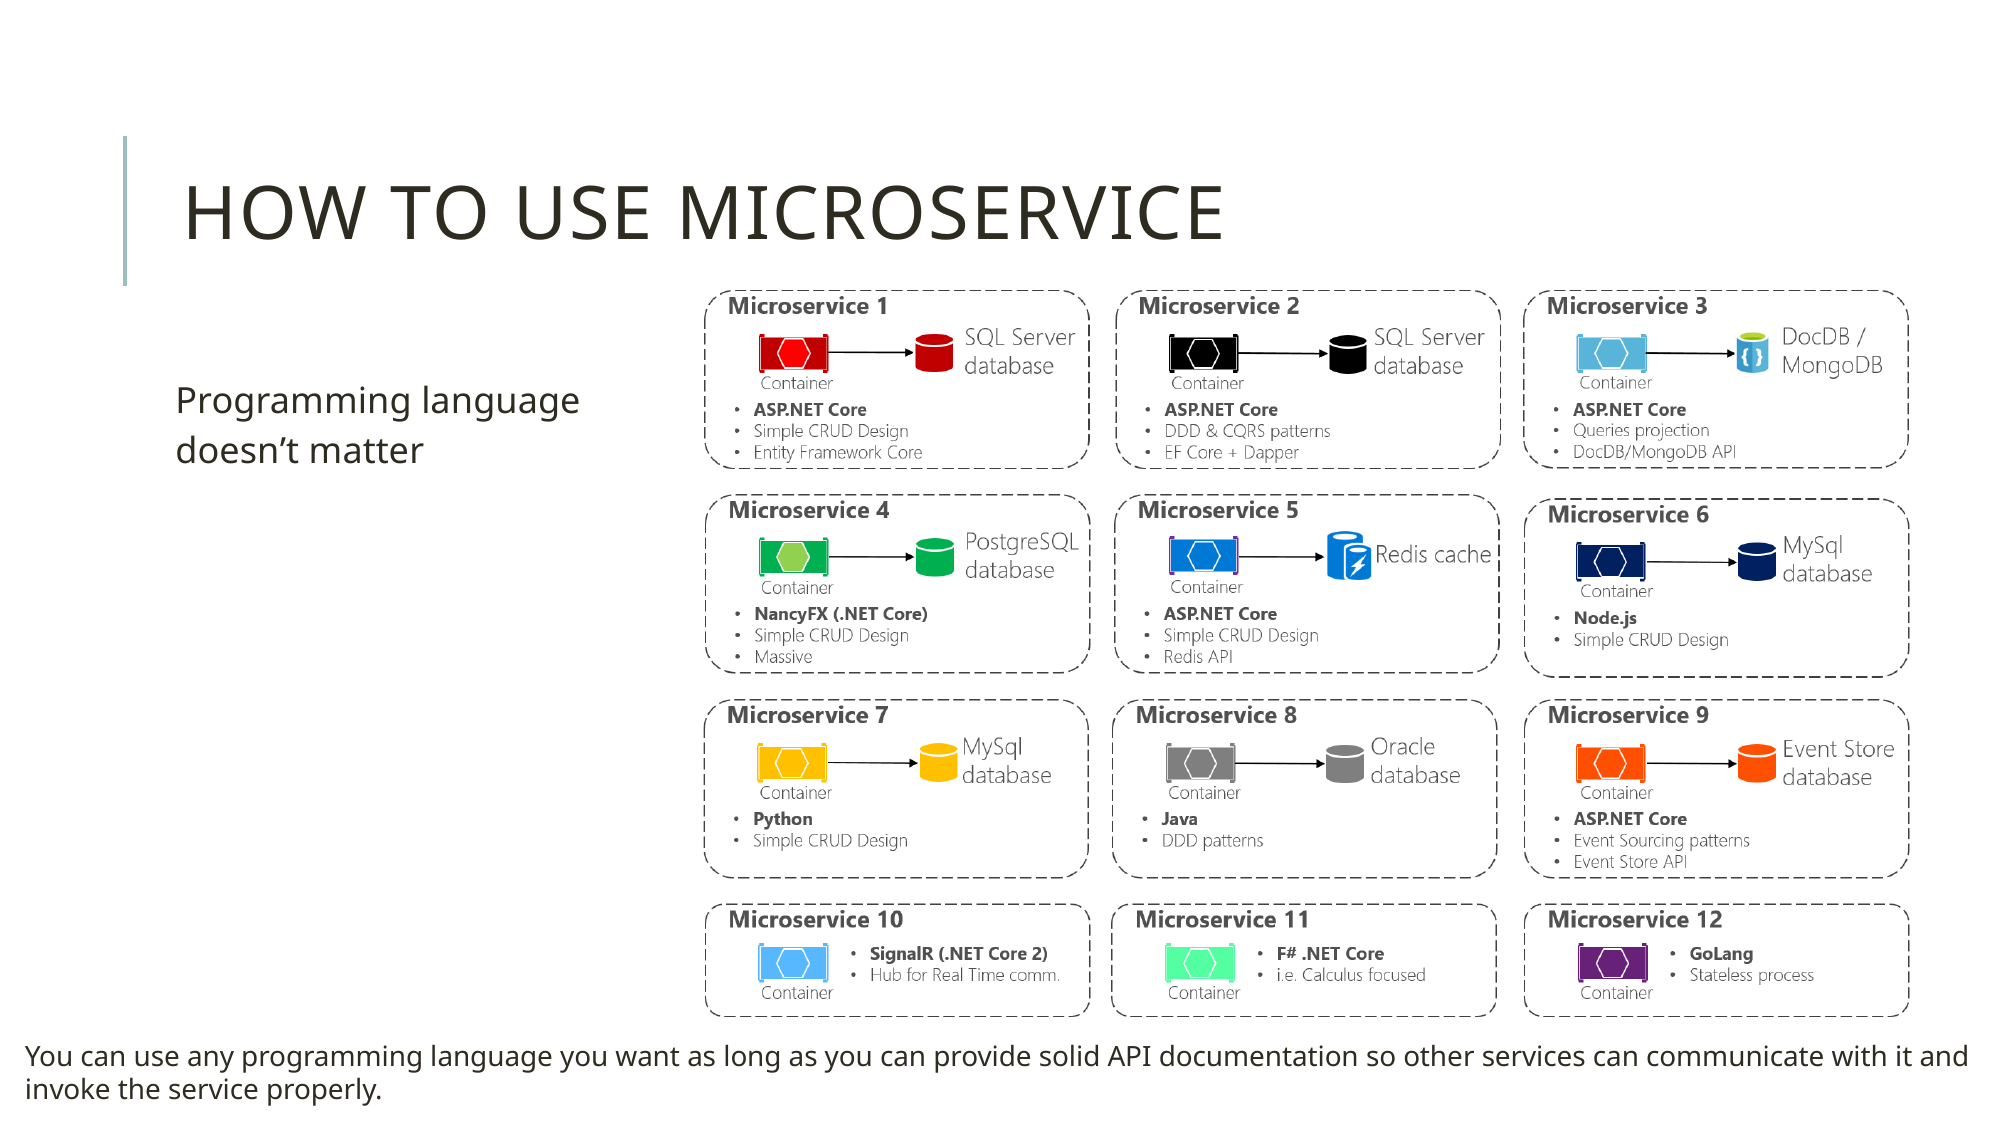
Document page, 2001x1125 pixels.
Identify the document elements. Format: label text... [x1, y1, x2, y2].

title How to use Microservice [168, 175, 1763, 363]
picture [703, 282, 1912, 1017]
list Programming language doesn’t matter [168, 363, 705, 1024]
text_box You can use any programming language you want as long as you can provide solid API documentation so other services can communicate with it and invoke the service properly. [10, 1030, 2000, 1113]
